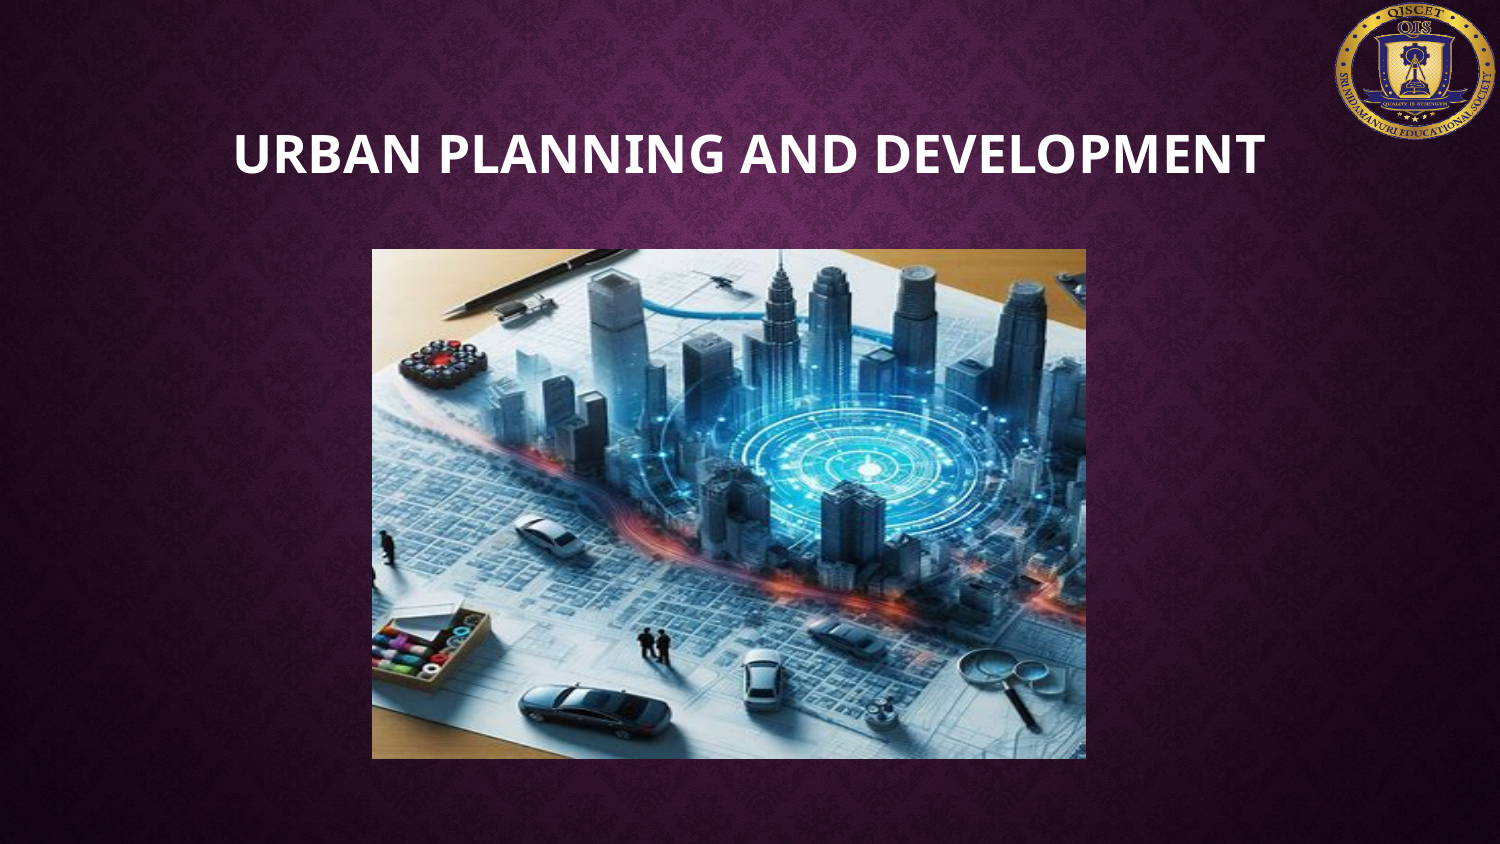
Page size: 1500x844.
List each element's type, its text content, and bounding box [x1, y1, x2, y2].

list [372, 248, 1087, 759]
picture [1333, 1, 1496, 141]
title Urban Planning and Development [112, 75, 1387, 239]
